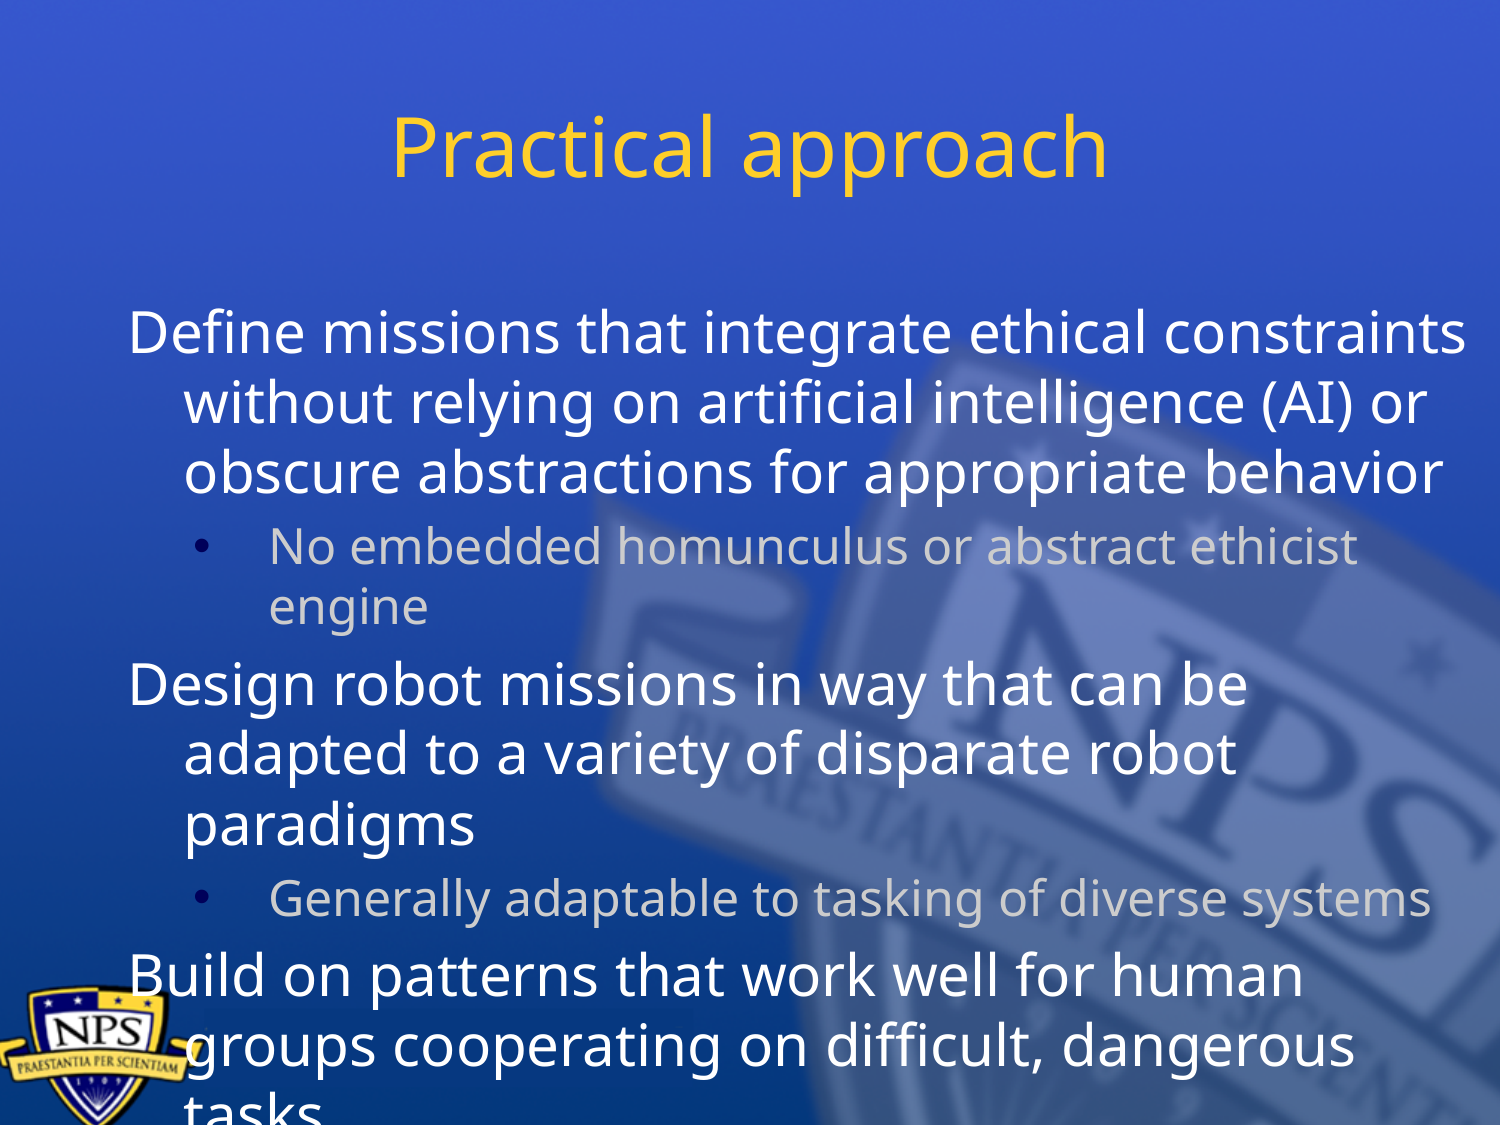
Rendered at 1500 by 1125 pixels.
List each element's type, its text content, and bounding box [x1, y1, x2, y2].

title Practical approach [112, 49, 1388, 238]
list Define missions that integrate ethical constraints without relying on artificial intelligence (AI) or obscure abstractions for appropriate behavior No embedded homunculus or abstract ethicist engine Design robot missions in way that can be adapted to a variety of disparate robot paradigms Generally adaptable to tasking of diverse systems Build on patterns that work well for human groups cooperating on difficult, dangerous tasks Human accountability remains central Otherwise still need human at end of remote tether [112, 287, 1488, 1125]
picture [0, 0, 1500, 1125]
